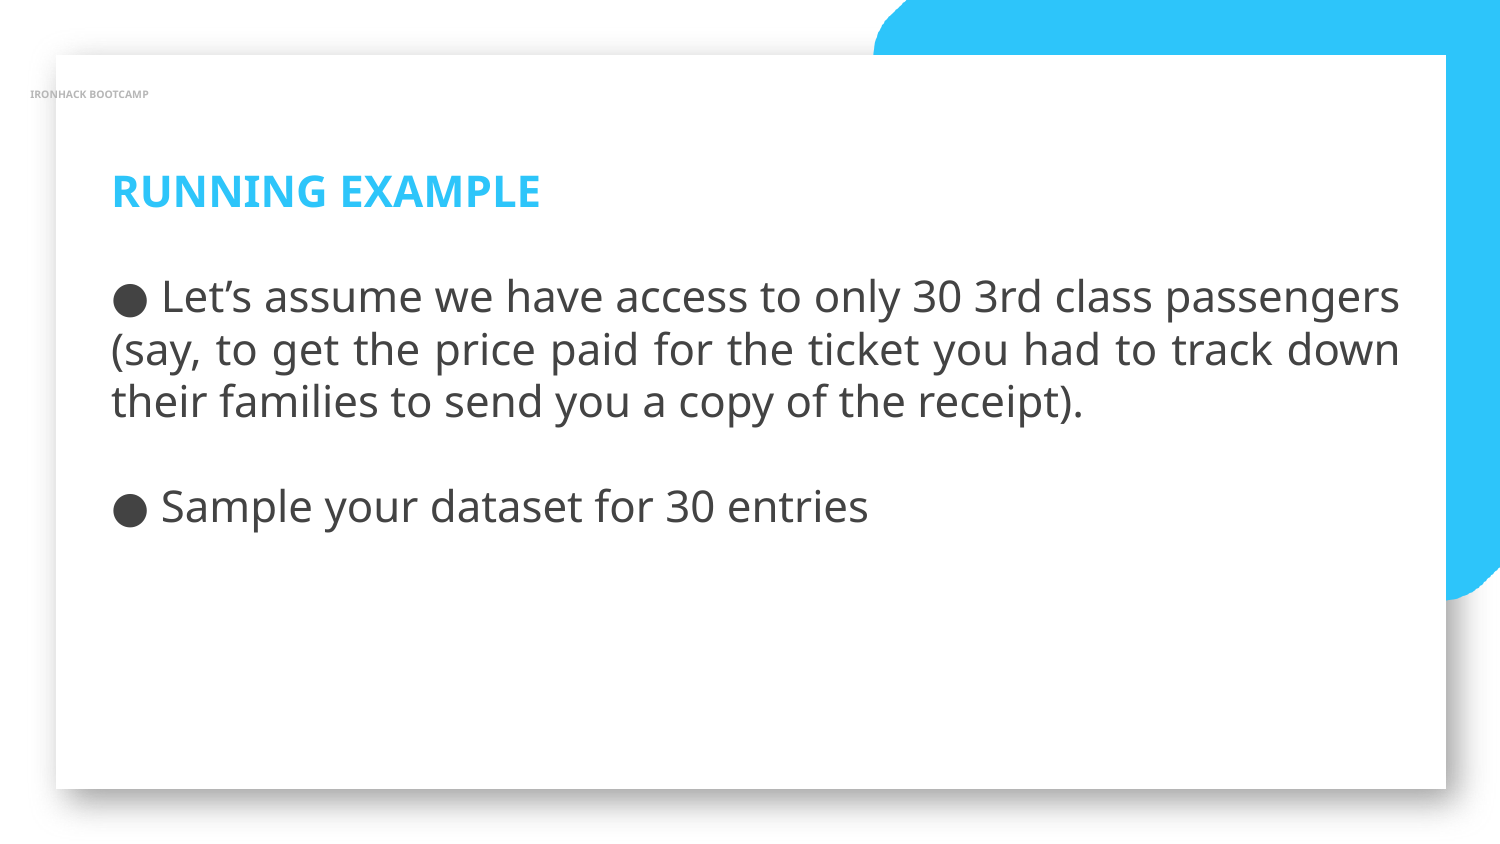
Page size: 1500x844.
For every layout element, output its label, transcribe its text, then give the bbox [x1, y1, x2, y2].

picture [0, 0, 1500, 844]
text_box RUNNING EXAMPLE ● Let’s assume we have access to only 30 3rd class passengers (say, to get the price paid for the ticket you had to track down their families to send you a copy of the receipt). ● Sample your dataset for 30 entries [96, 149, 1417, 266]
text_box IRONHACK BOOTCAMP [15, 71, 354, 108]
